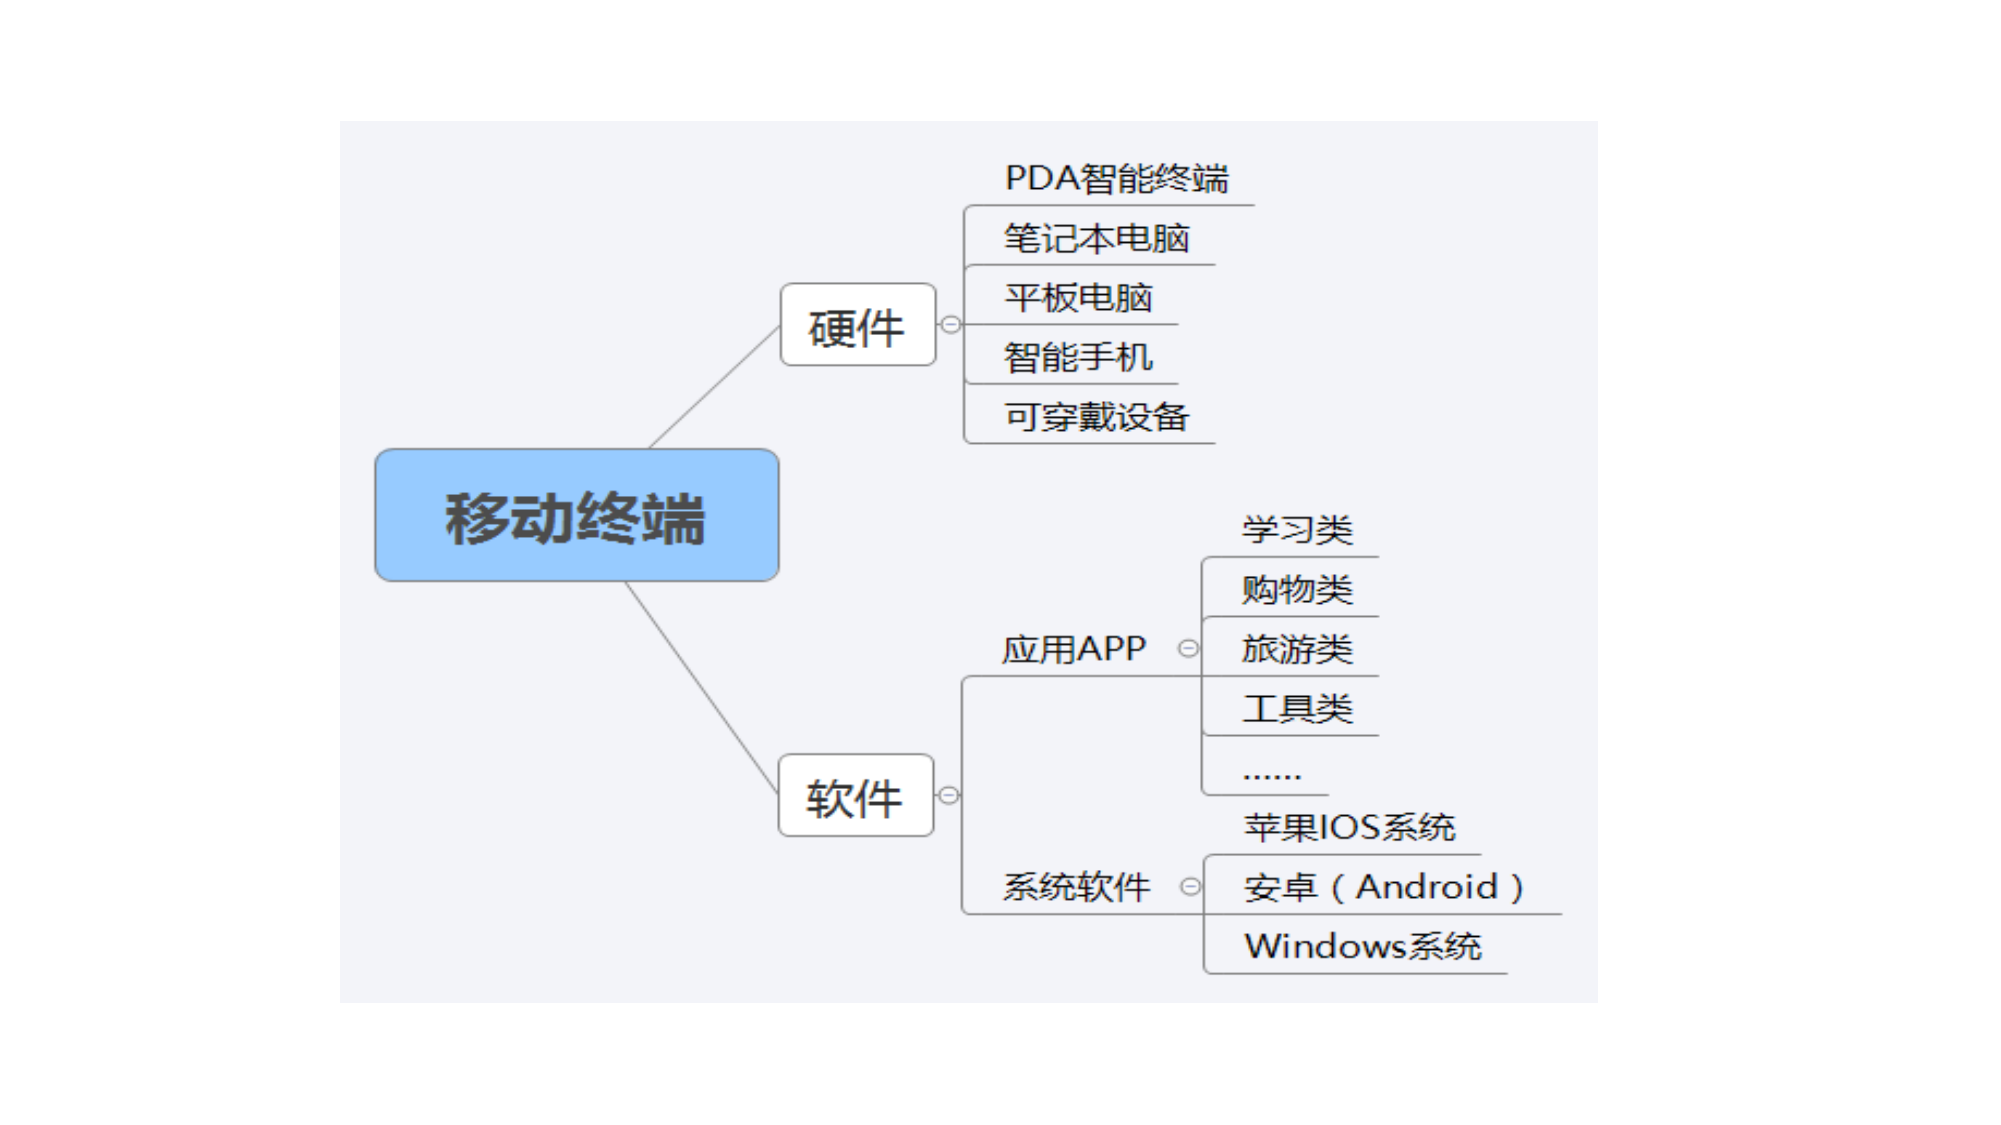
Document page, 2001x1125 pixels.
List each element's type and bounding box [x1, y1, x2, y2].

picture [340, 121, 1598, 1003]
